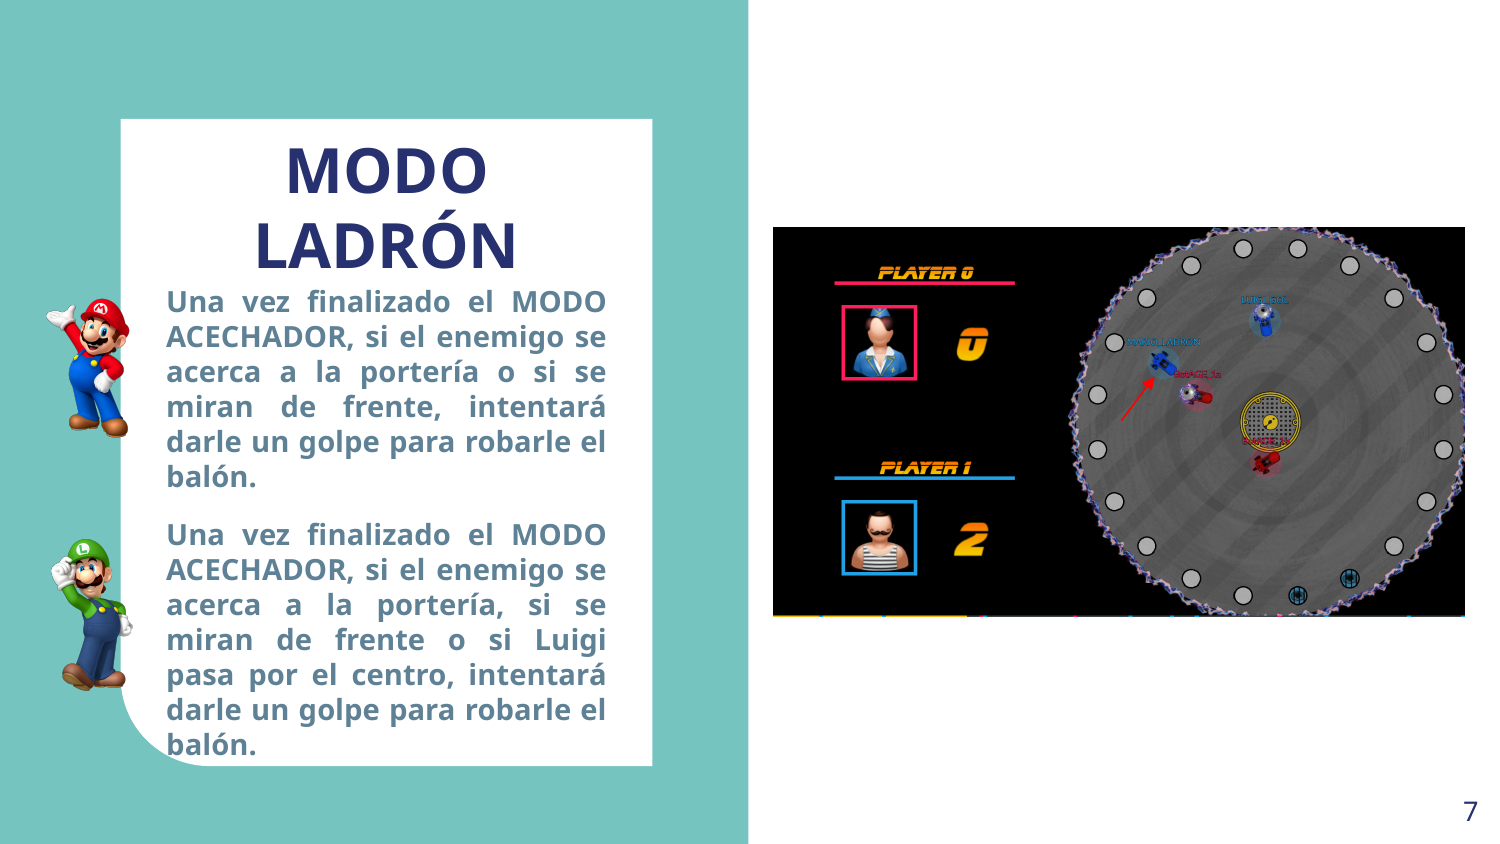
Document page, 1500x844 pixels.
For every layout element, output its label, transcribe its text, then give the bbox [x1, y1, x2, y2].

text_box Una vez finalizado el MODO ACECHADOR, si el enemigo se acerca a la portería, si se miran de frente o si Luigi pasa por el centro, intentará darle un golpe para robarle el balón. [151, 501, 623, 768]
title MODO LADRÓN [128, 98, 645, 314]
picture [32, 283, 152, 442]
picture [50, 538, 134, 691]
text_box Una vez finalizado el MODO ACECHADOR, si el enemigo se acerca a la portería o si se miran de frente, intentará darle un golpe para robarle el balón. [151, 268, 623, 493]
slide_number ‹#› [1403, 779, 1494, 844]
picture [772, 227, 1466, 617]
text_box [1121, 376, 1155, 421]
